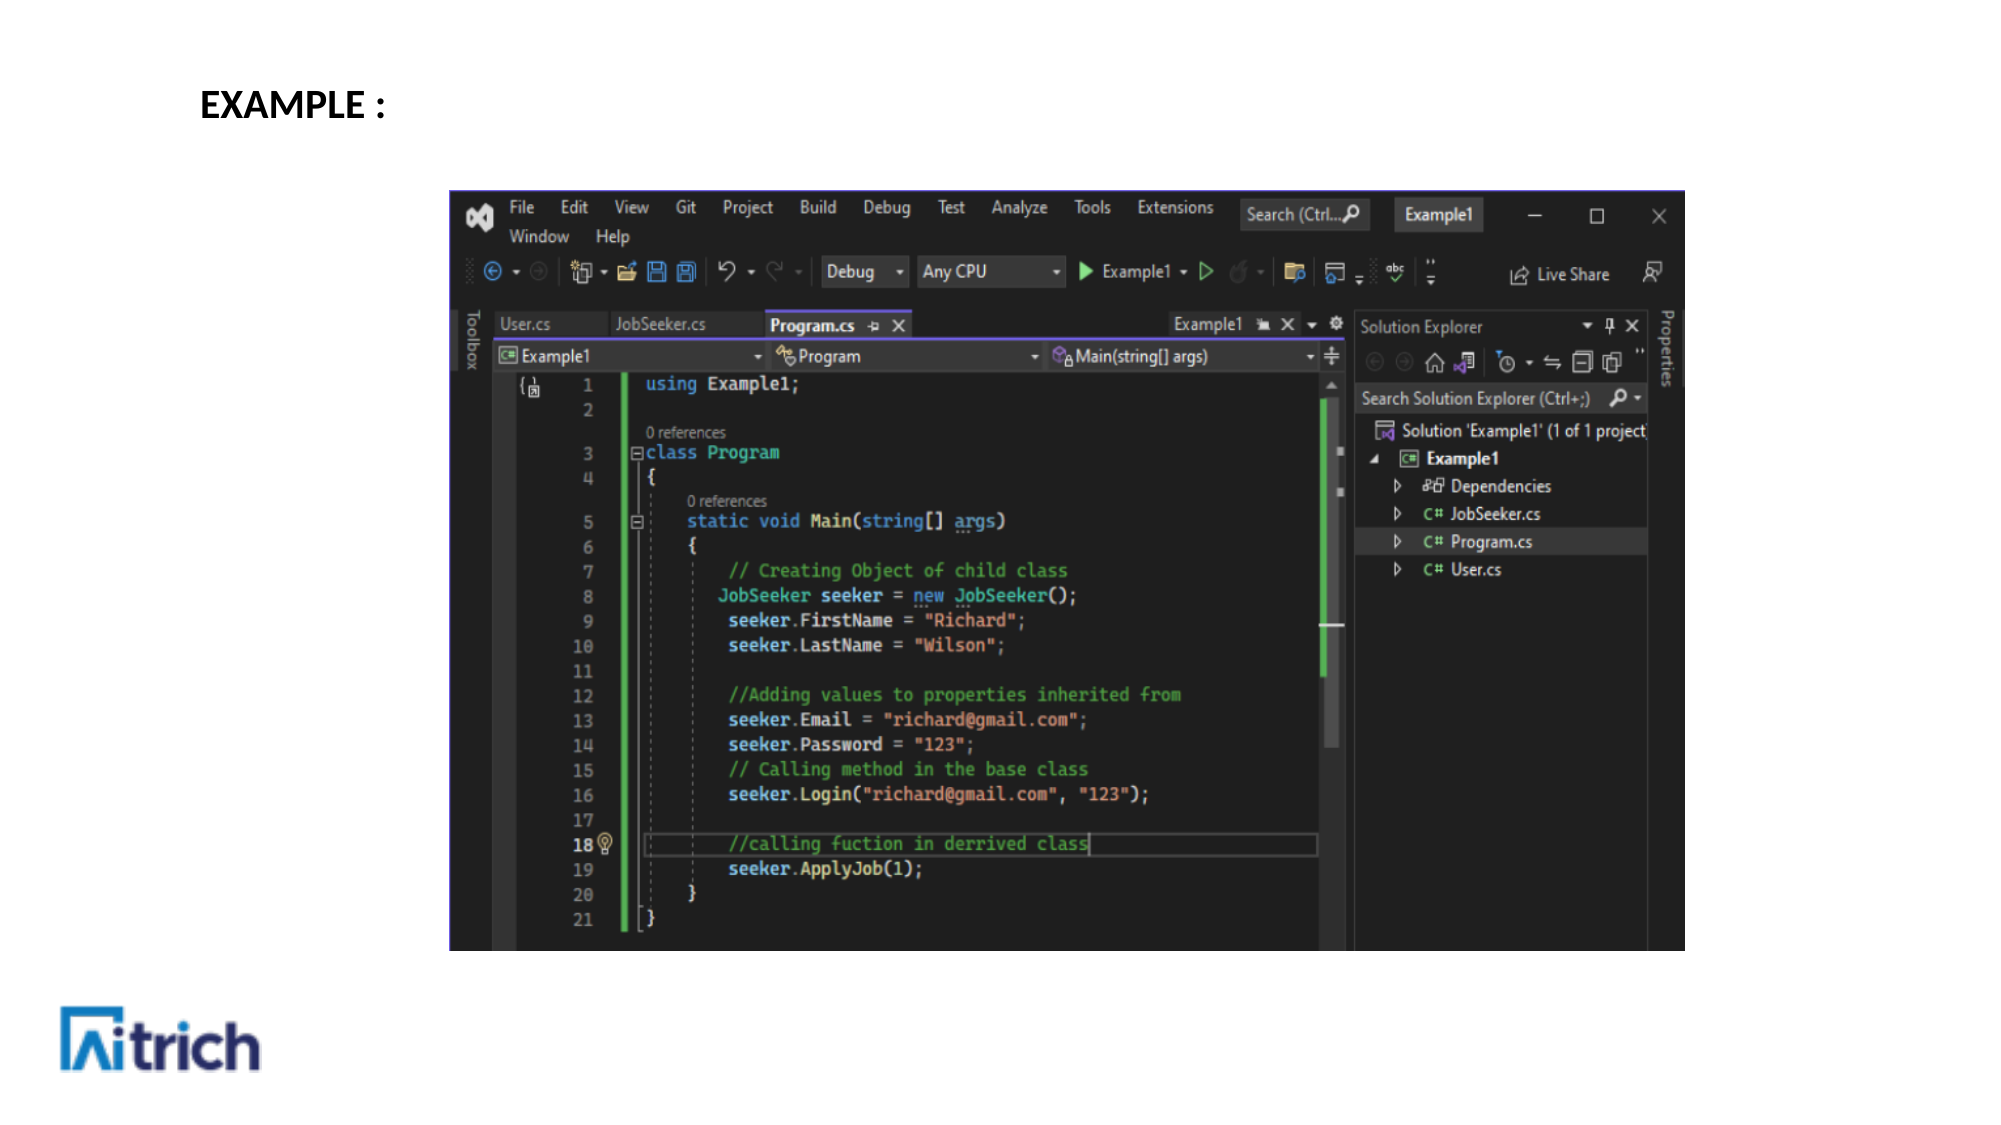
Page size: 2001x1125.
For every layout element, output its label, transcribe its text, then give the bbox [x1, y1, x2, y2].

text_box EXAMPLE : [185, 69, 768, 134]
picture [449, 190, 1685, 951]
picture [59, 1005, 262, 1073]
